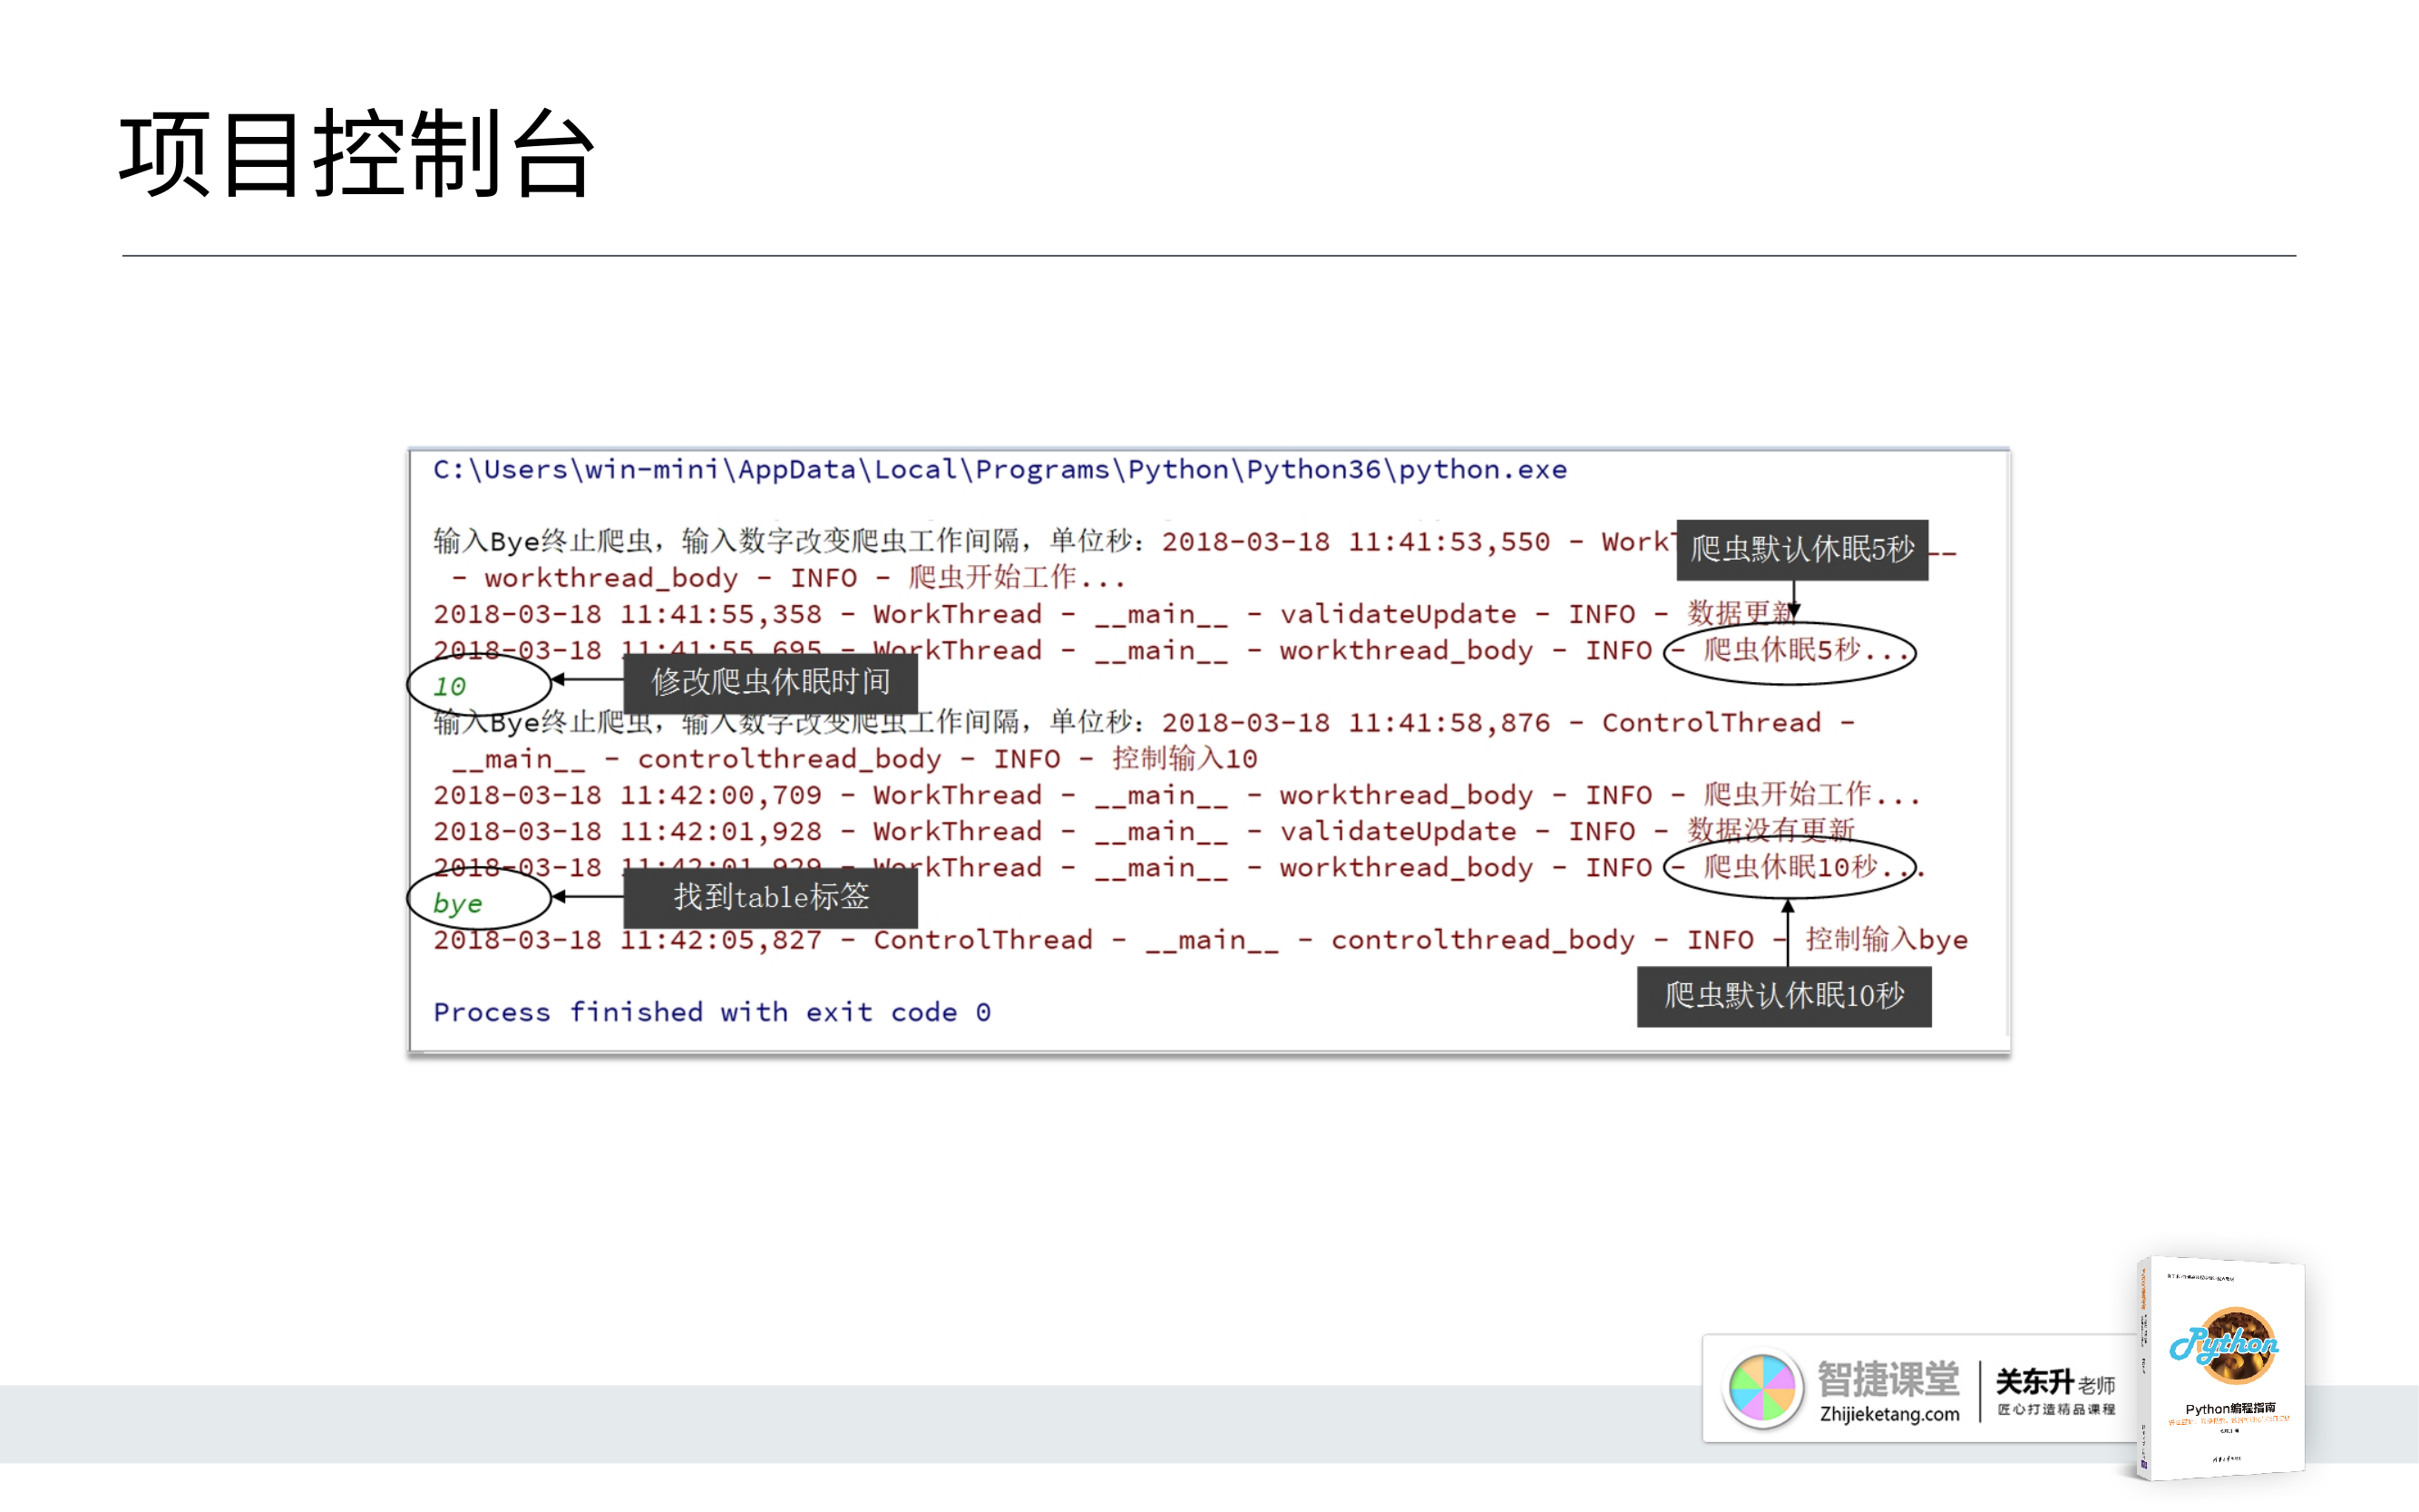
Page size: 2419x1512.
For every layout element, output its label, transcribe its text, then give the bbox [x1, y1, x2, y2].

title 项目控制台 [107, 83, 2148, 237]
picture [0, 0, 2419, 1512]
